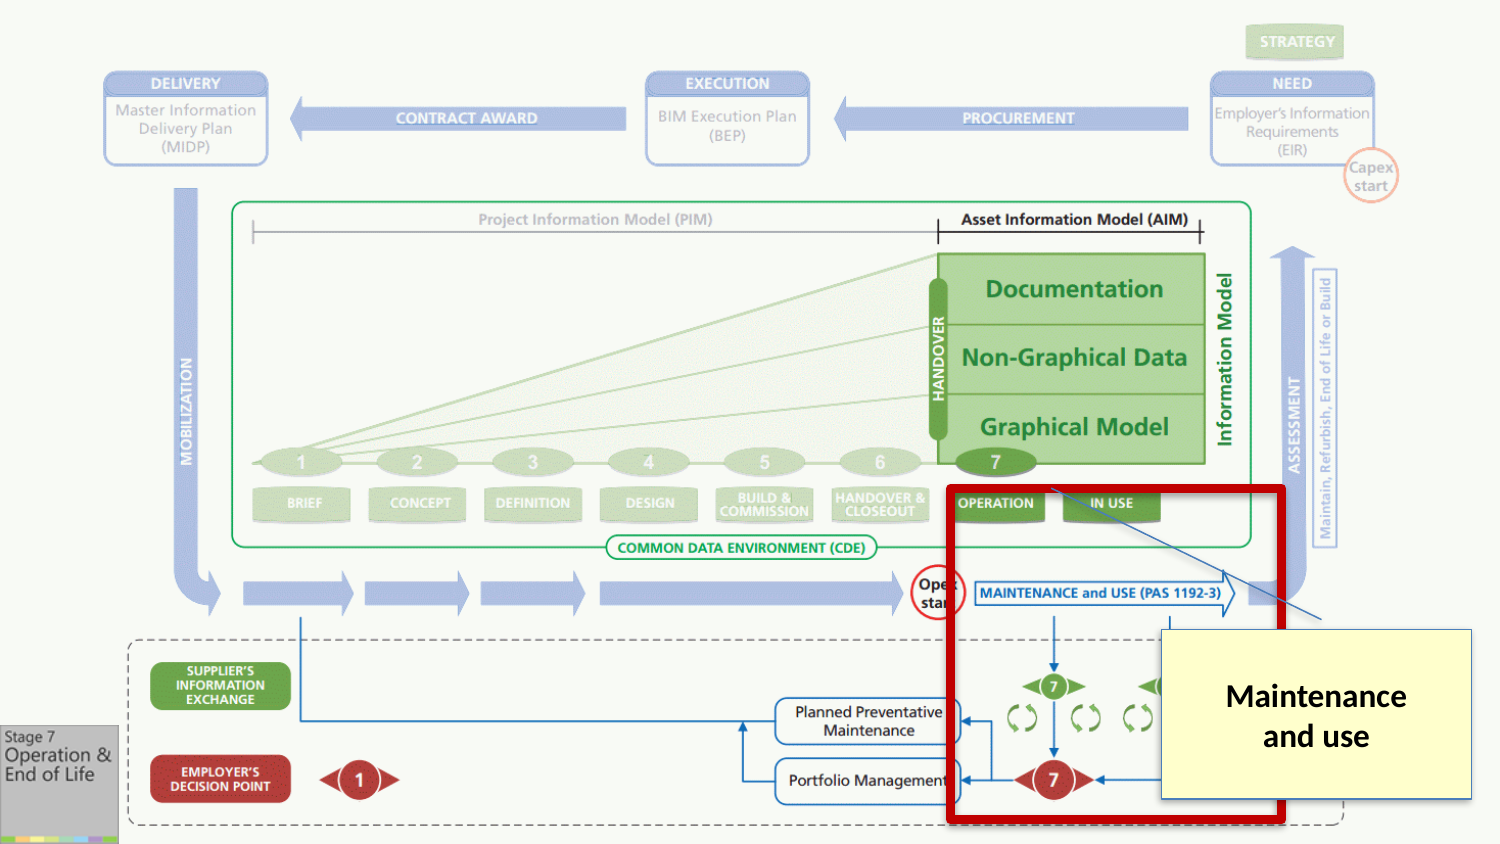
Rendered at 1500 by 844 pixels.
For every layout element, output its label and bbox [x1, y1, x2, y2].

picture [0, 0, 1500, 844]
text_box [950, 488, 1472, 820]
